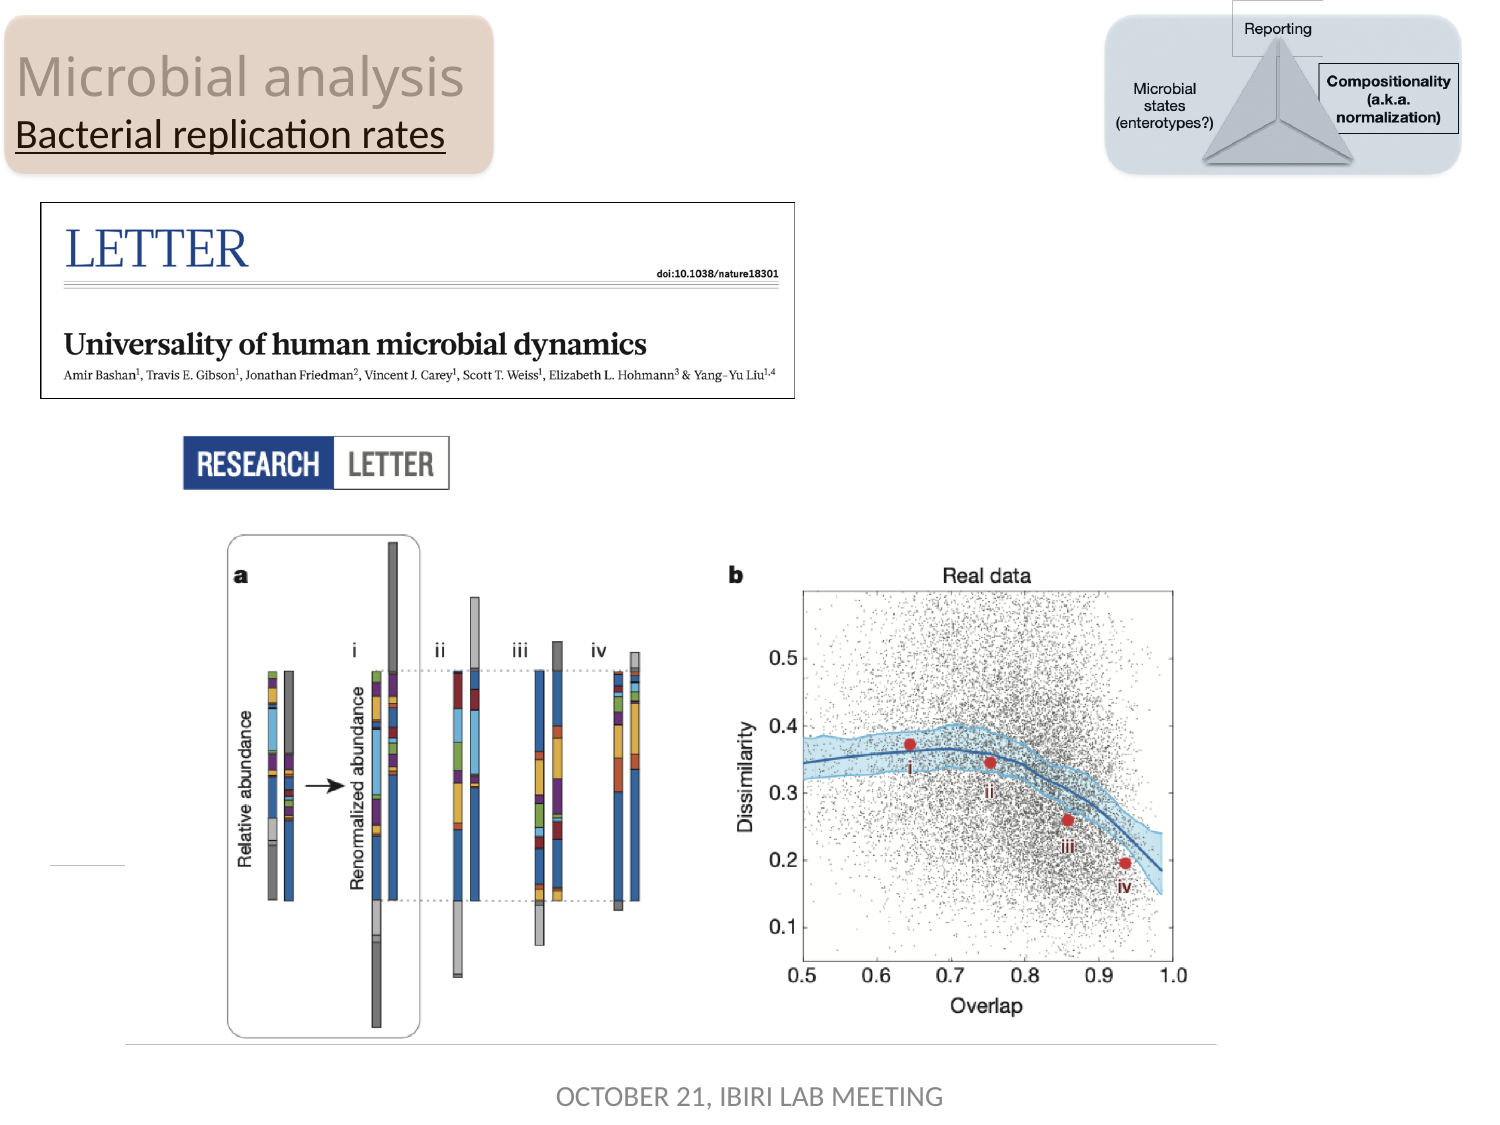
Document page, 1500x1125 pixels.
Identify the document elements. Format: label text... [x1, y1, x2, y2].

picture [38, 202, 1217, 1046]
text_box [1100, 0, 1466, 182]
footer OCTOBER 21, IBIRI LAB MEETING [496, 1065, 1004, 1125]
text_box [0, 12, 508, 182]
